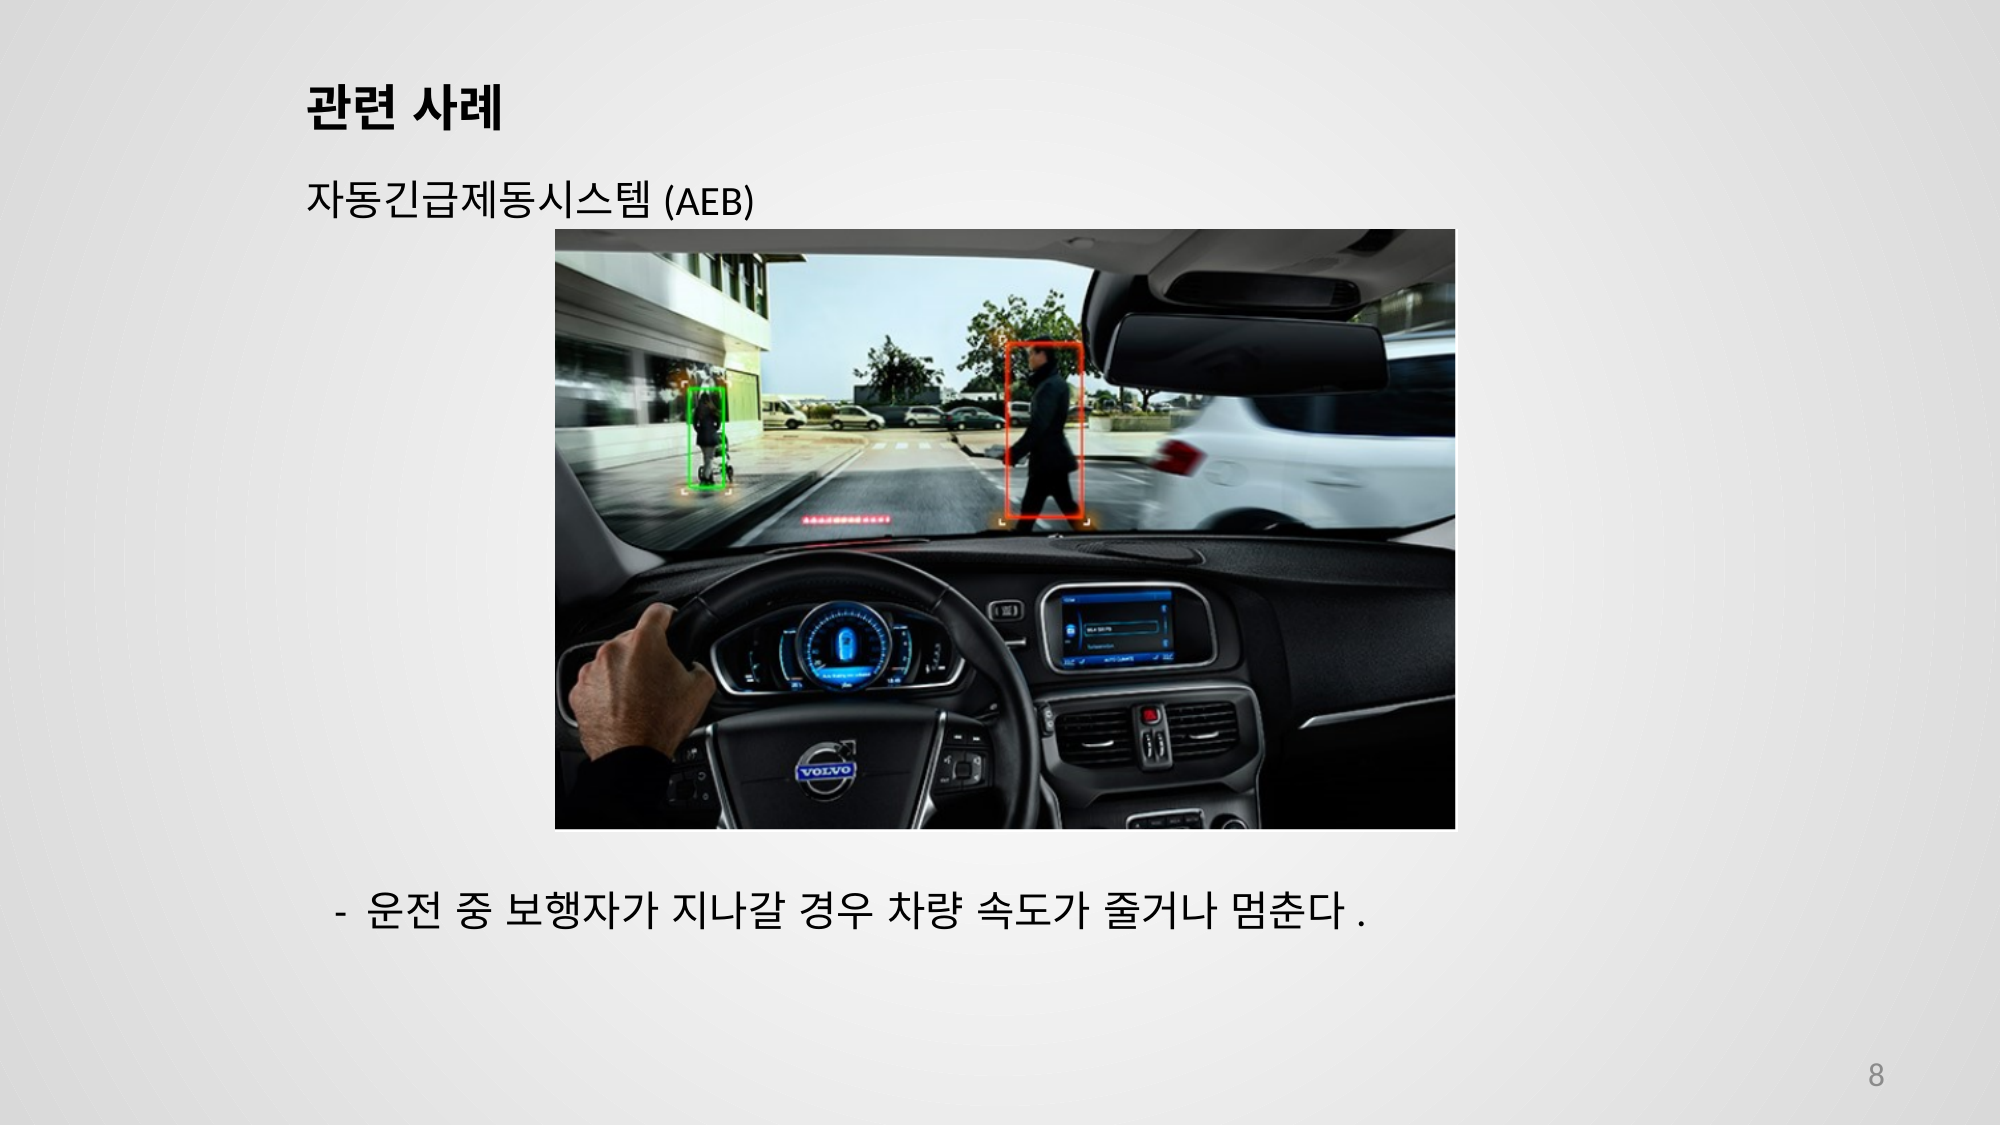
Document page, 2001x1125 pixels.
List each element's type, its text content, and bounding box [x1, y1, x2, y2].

text_box - 운전 중 보행자가 지나갈 경우 차량 속도가 줄거나 멈춘다. [319, 877, 1550, 942]
picture [555, 228, 1458, 832]
text_box 자동긴급제동시스템(AEB) [291, 165, 917, 291]
slide_number 8 [1433, 1042, 1900, 1103]
text_box 관련 사례 [291, 68, 851, 144]
